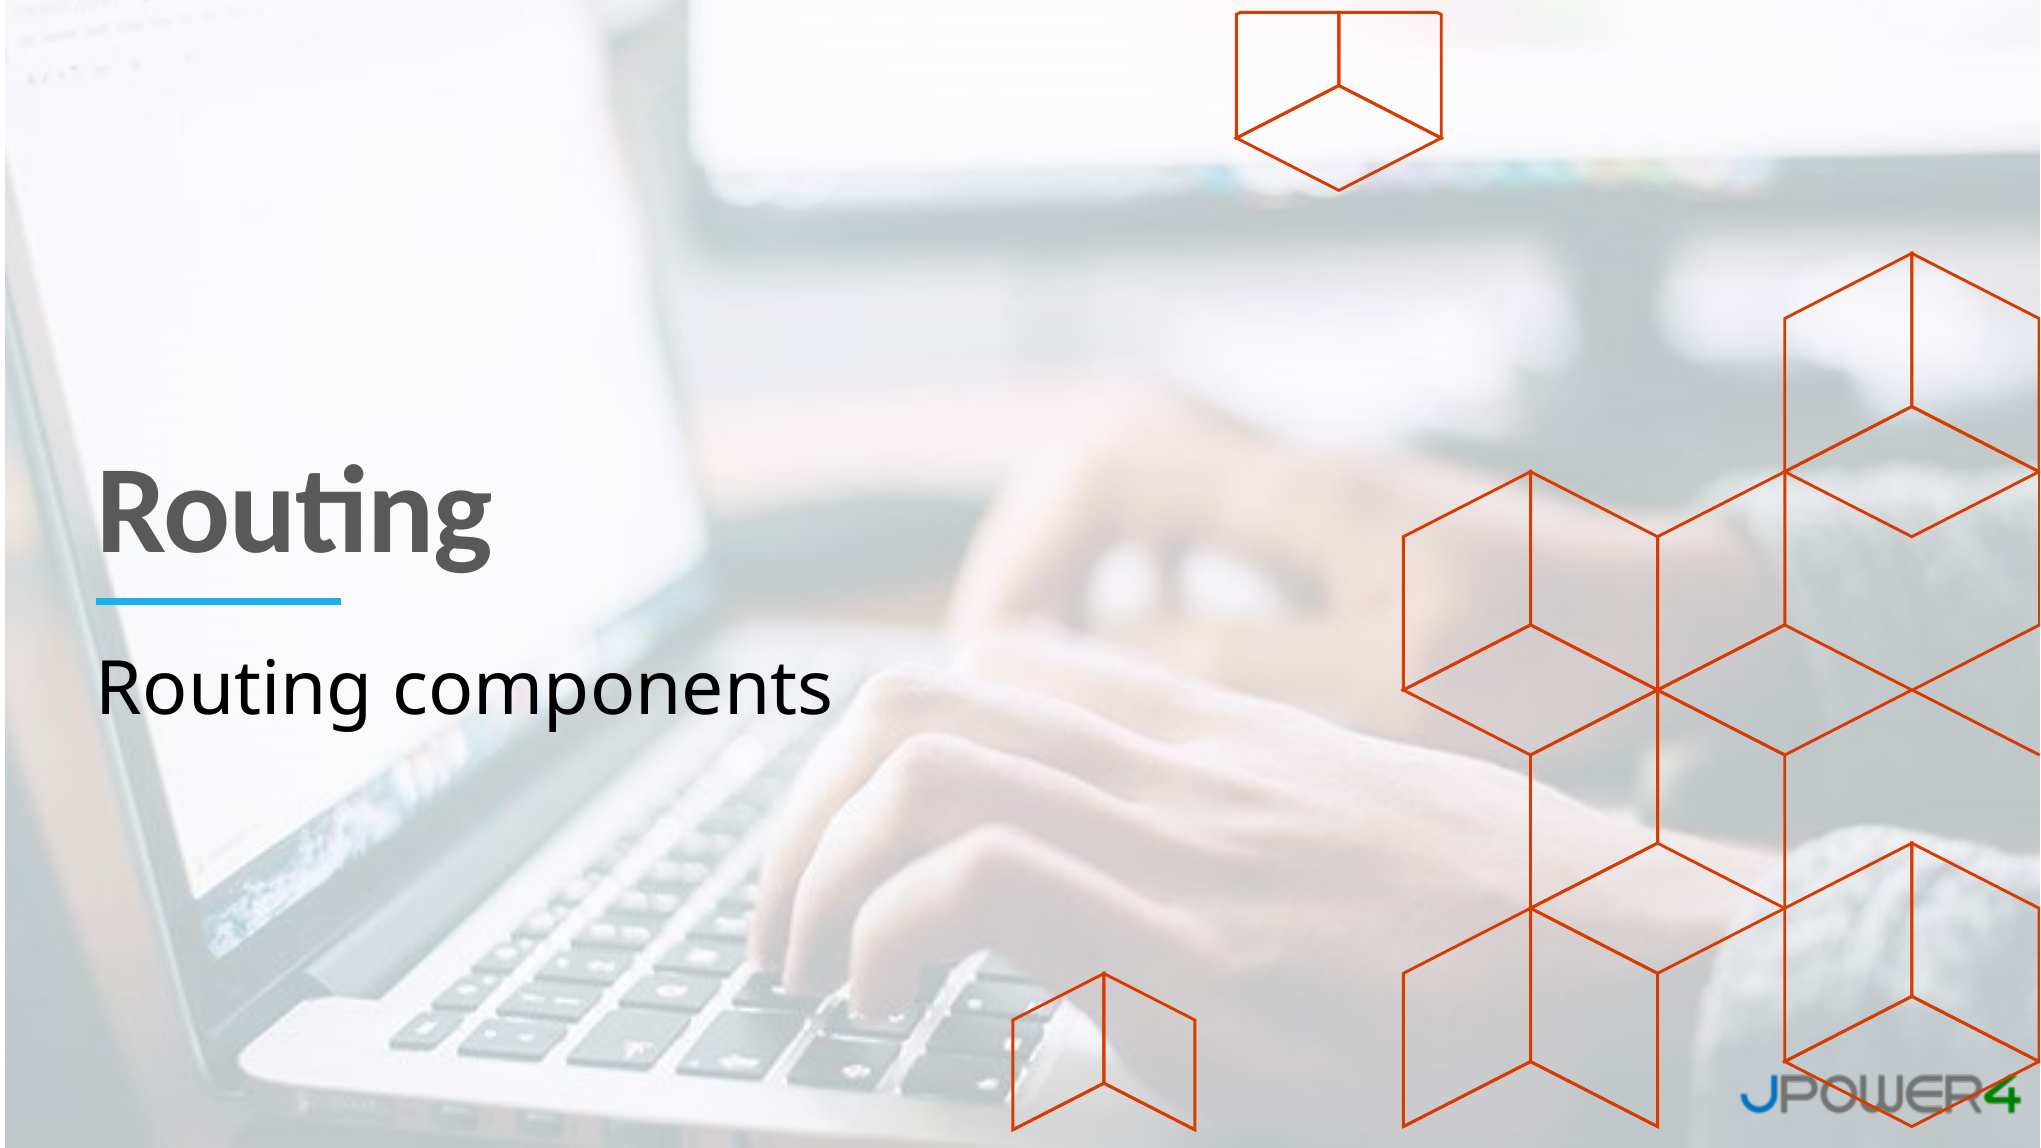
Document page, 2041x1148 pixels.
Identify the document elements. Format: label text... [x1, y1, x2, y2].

picture [1660, 475, 1783, 686]
picture [1532, 693, 1656, 905]
title Routing [96, 443, 1365, 580]
picture [1787, 692, 2040, 906]
picture [1536, 846, 1780, 971]
picture [1663, 627, 1906, 753]
picture [1787, 847, 1910, 1058]
picture [1405, 475, 1529, 687]
picture [1787, 475, 2038, 688]
picture [5, 0, 2040, 1148]
picture [1914, 257, 2037, 468]
picture [1787, 257, 1910, 468]
picture [1405, 912, 1529, 1123]
picture [1918, 627, 2040, 753]
picture [1533, 912, 1656, 1123]
picture [1409, 627, 1652, 753]
picture [1533, 476, 1656, 687]
list Routing components [95, 650, 1000, 732]
picture [1914, 847, 2037, 1058]
picture [1789, 999, 2034, 1124]
picture [1660, 694, 1783, 905]
picture [1790, 409, 2034, 534]
